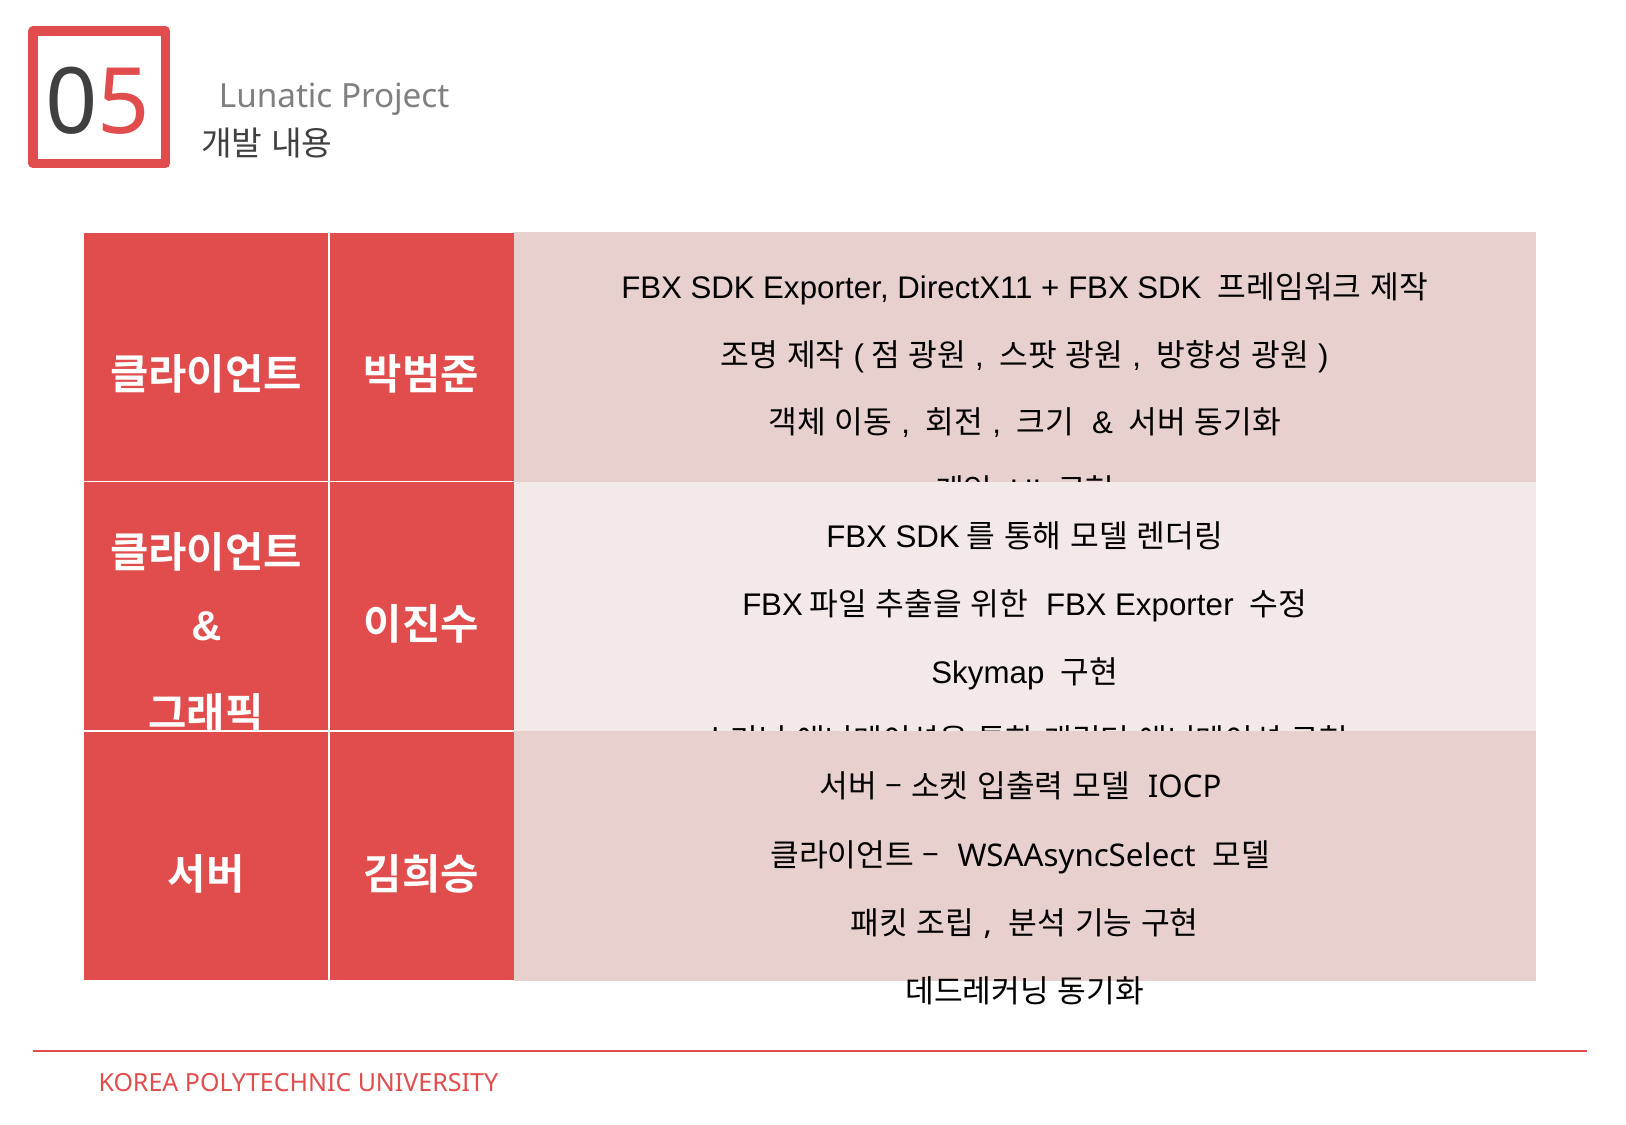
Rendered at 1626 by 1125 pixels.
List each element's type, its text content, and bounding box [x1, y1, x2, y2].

table_header 박범준 [330, 233, 514, 481]
table_header 클라이언트 [84, 233, 328, 481]
table_cell 클라이언트 & 그래픽 [84, 482, 328, 730]
text_box 05 [30, 34, 166, 159]
text_box 개발 내용 [186, 114, 348, 170]
table_header FBX SDK Exporter, DirectX11 + FBX SDK 프레임워크 제작 조명 제작(점 광원, 스팟 광원, 방향성 광원) 객체 이동, 회전, 크기 & 서버 동기화 게임 UI 구현 [514, 232, 1536, 482]
table_cell 김희승 [330, 732, 514, 980]
text_box KOREA POLYTECHNIC UNIVERSITY [83, 1063, 515, 1104]
table_cell 서버 – 소켓 입출력 모델 IOCP 클라이언트 – WSAAsyncSelect 모델 패킷 조립, 분석 기능 구현 데드레커닝 동기화 [514, 731, 1536, 981]
text_box [31, 29, 168, 166]
table_cell FBX SDK를 통해 모델 렌더링 FBX파일 추출을 위한 FBX Exporter 수정 Skymap 구현 스키닝 애니메이션을 통한 캐릭터 애니메이션 구현 [514, 482, 1536, 731]
table_cell 이진수 [330, 482, 514, 730]
table_cell 서버 [84, 732, 328, 980]
text_box Lunatic Project [204, 66, 465, 122]
